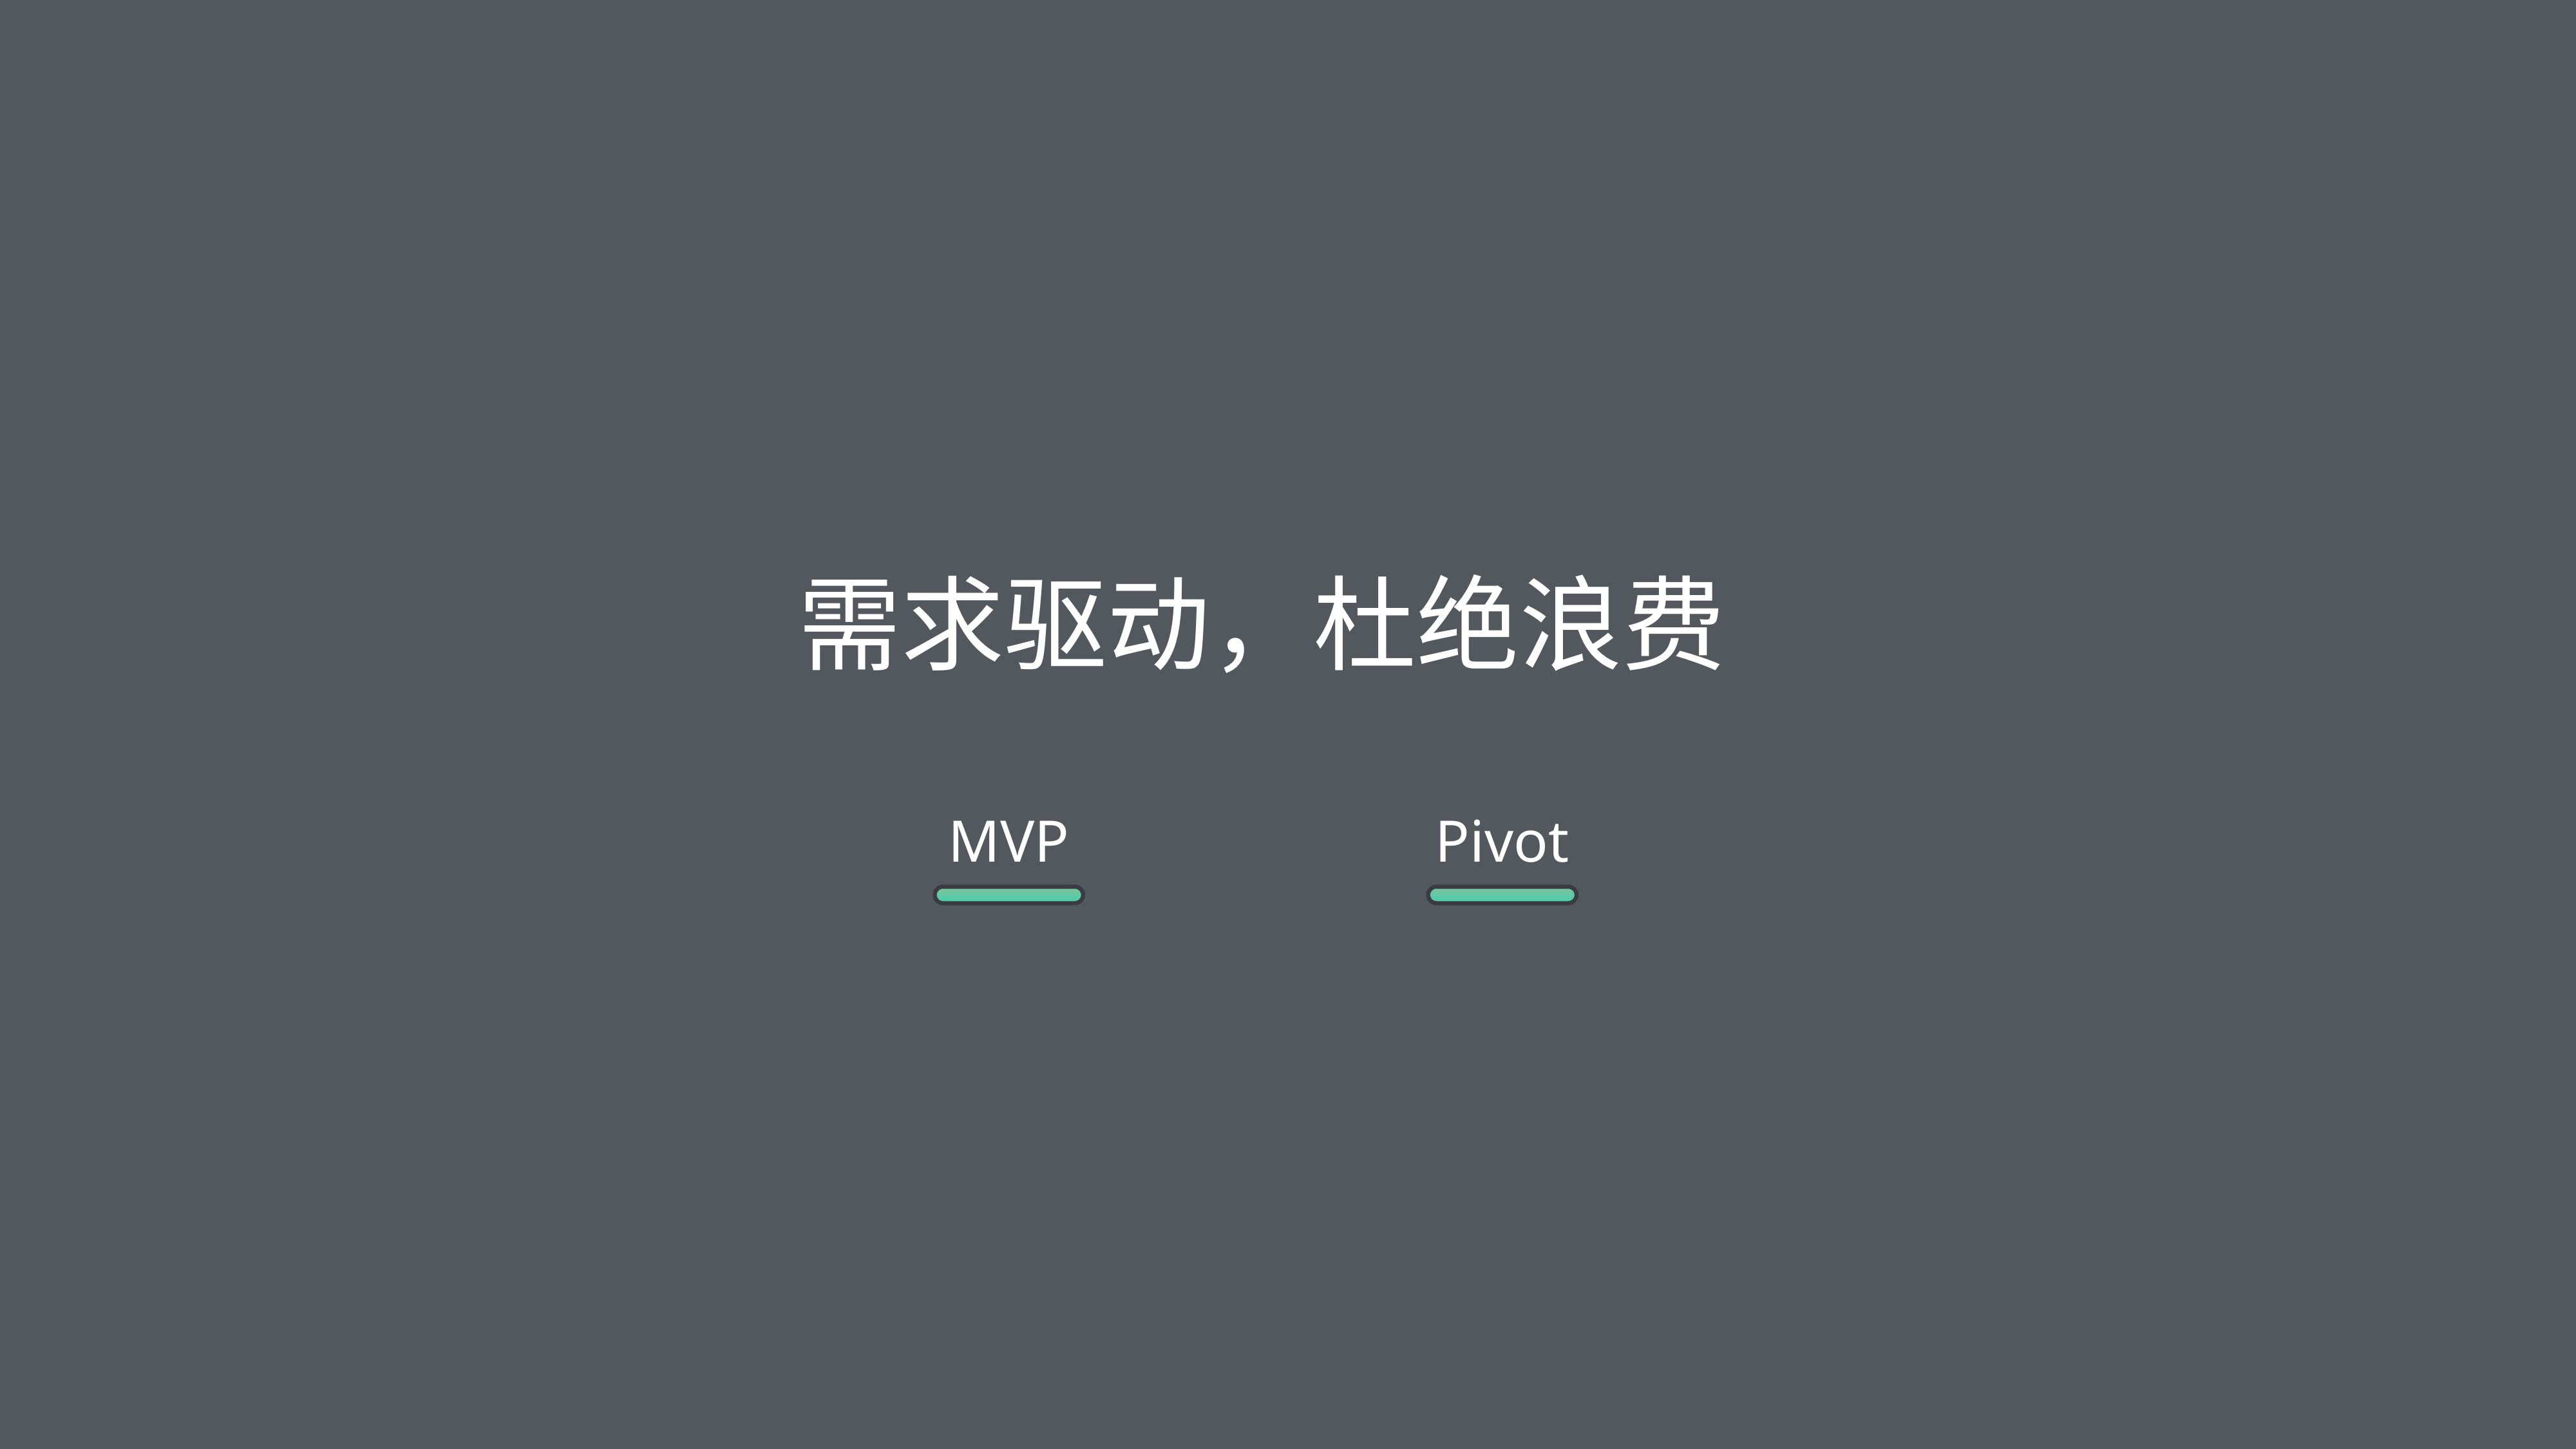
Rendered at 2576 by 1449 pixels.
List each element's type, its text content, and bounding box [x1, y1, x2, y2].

text_box [1428, 886, 1577, 904]
text_box MVP [901, 804, 1117, 874]
text_box [934, 886, 1083, 904]
text_box Pivot [1390, 804, 1615, 874]
text_box 需求驱动，杜绝浪费 [754, 579, 1730, 686]
